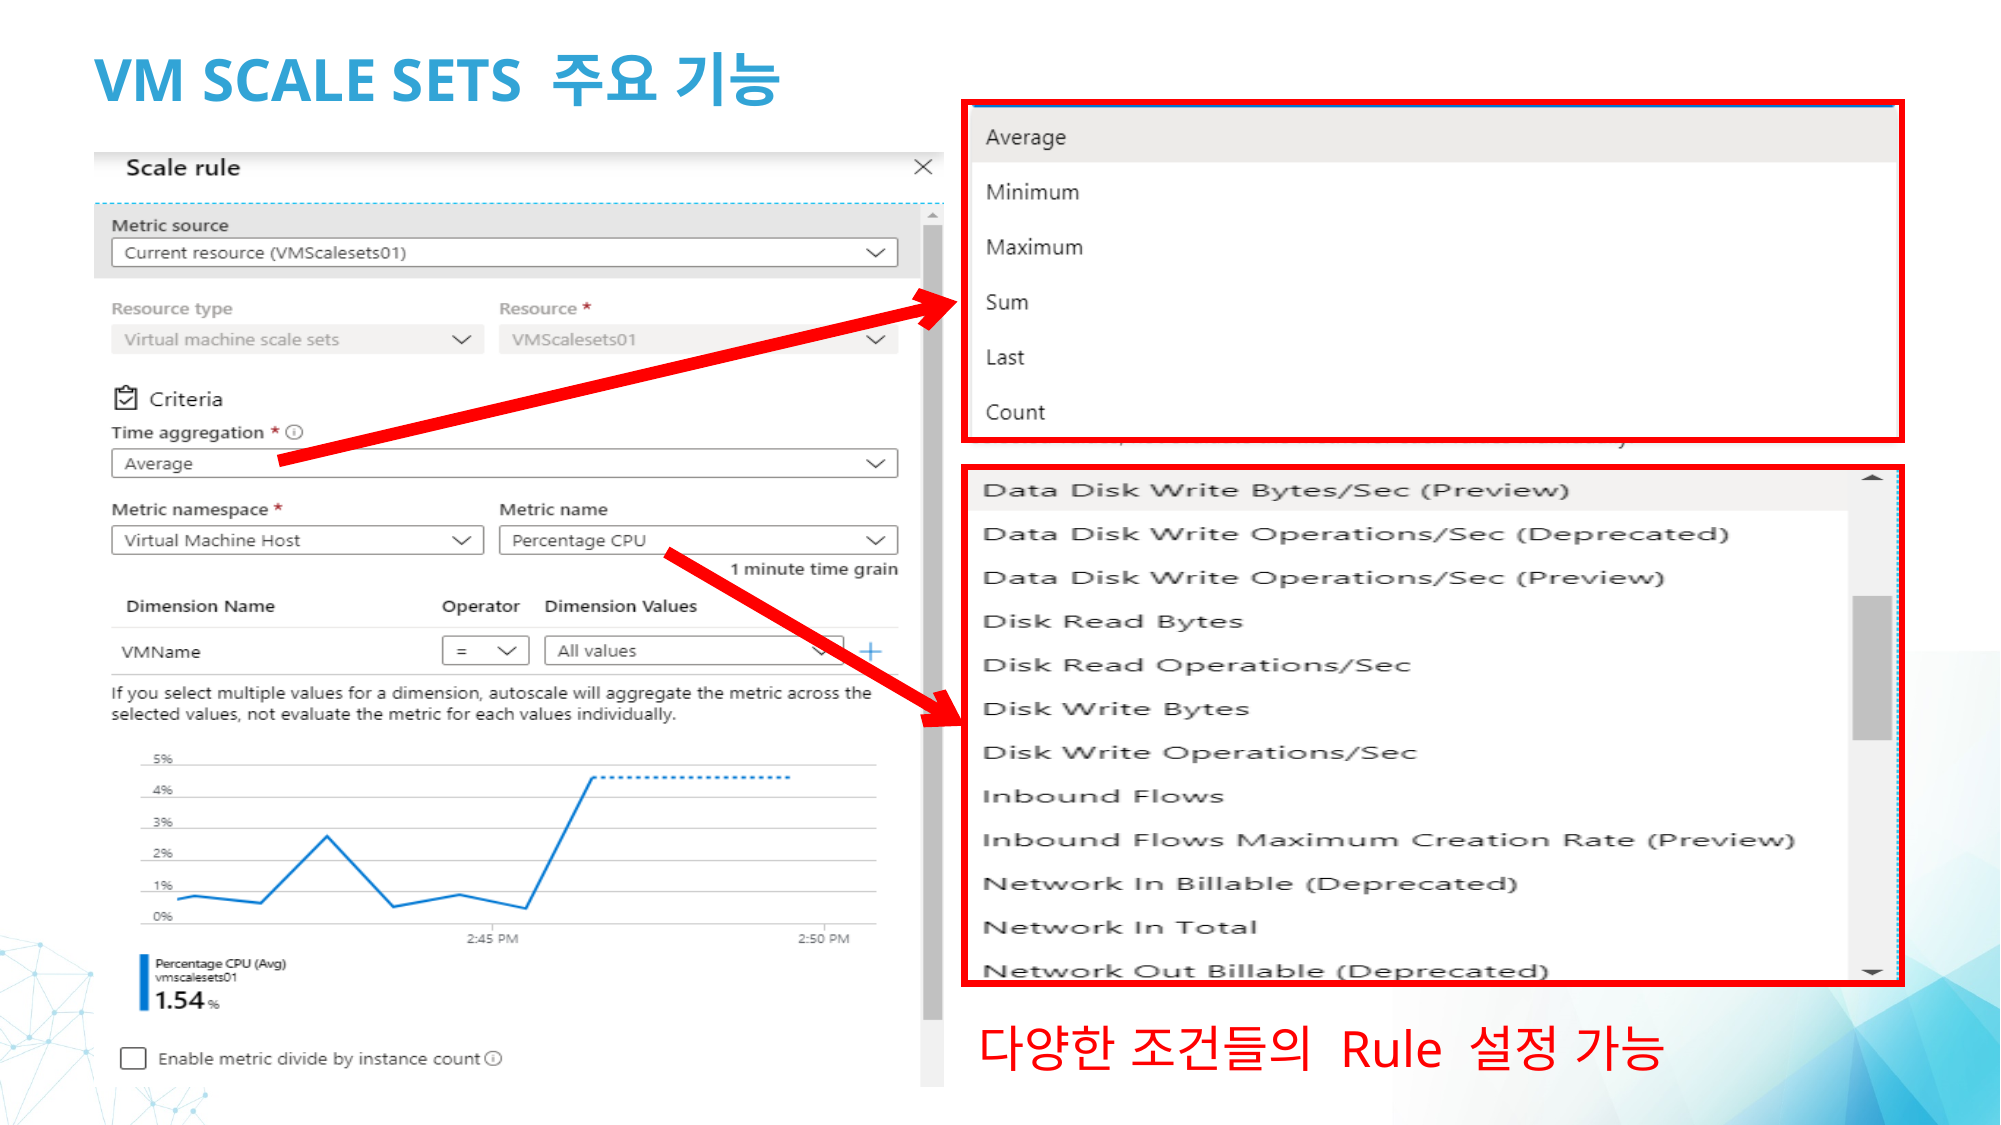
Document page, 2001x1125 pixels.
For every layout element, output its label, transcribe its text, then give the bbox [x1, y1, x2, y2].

picture [0, 0, 2000, 1125]
text_box 다양한 조건들의 Rule 설정 가능 [963, 1010, 1682, 1086]
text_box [278, 301, 958, 461]
text_box VM SCALE SETS 주요 기능 [79, 35, 797, 121]
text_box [666, 552, 965, 726]
